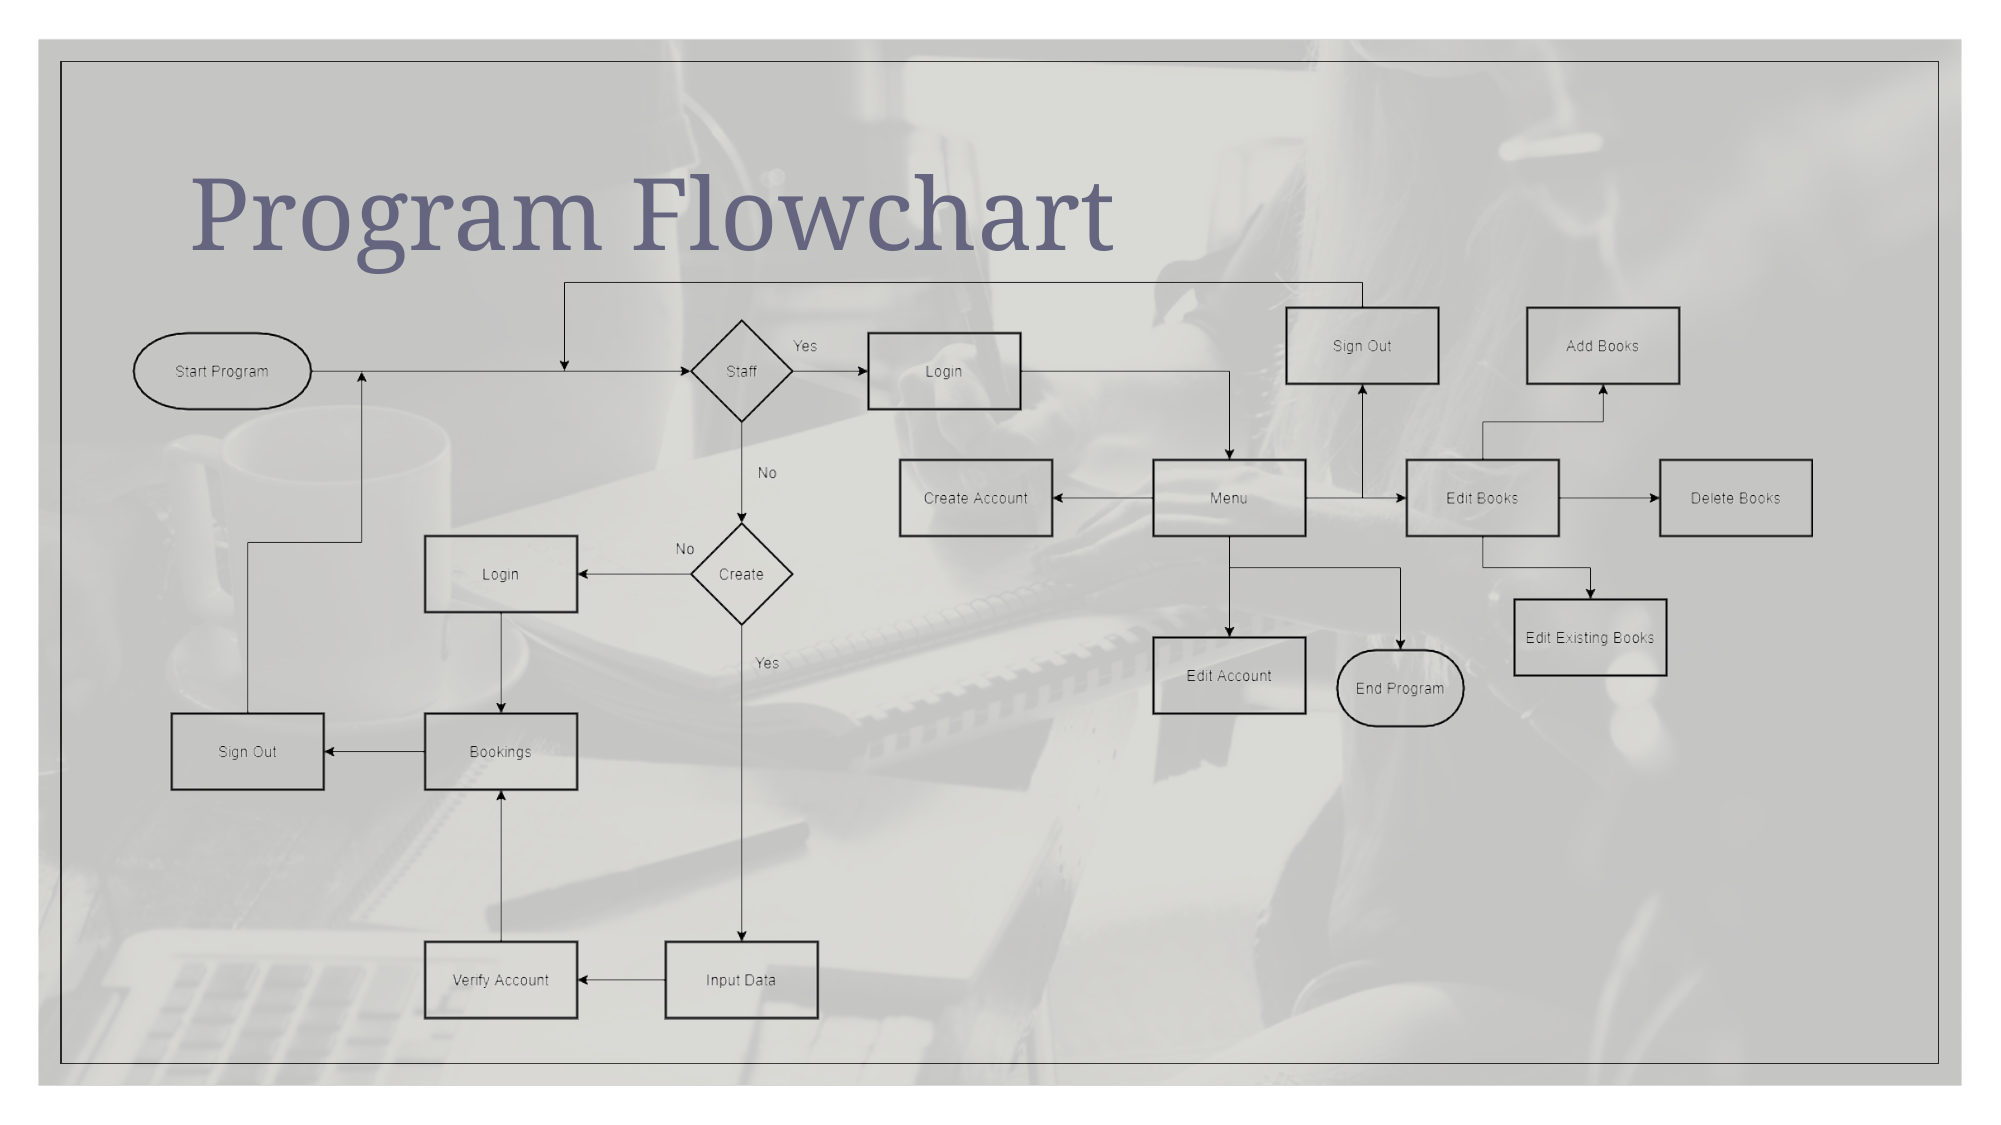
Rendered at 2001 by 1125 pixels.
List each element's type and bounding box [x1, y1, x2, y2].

picture [38, 40, 1962, 1085]
